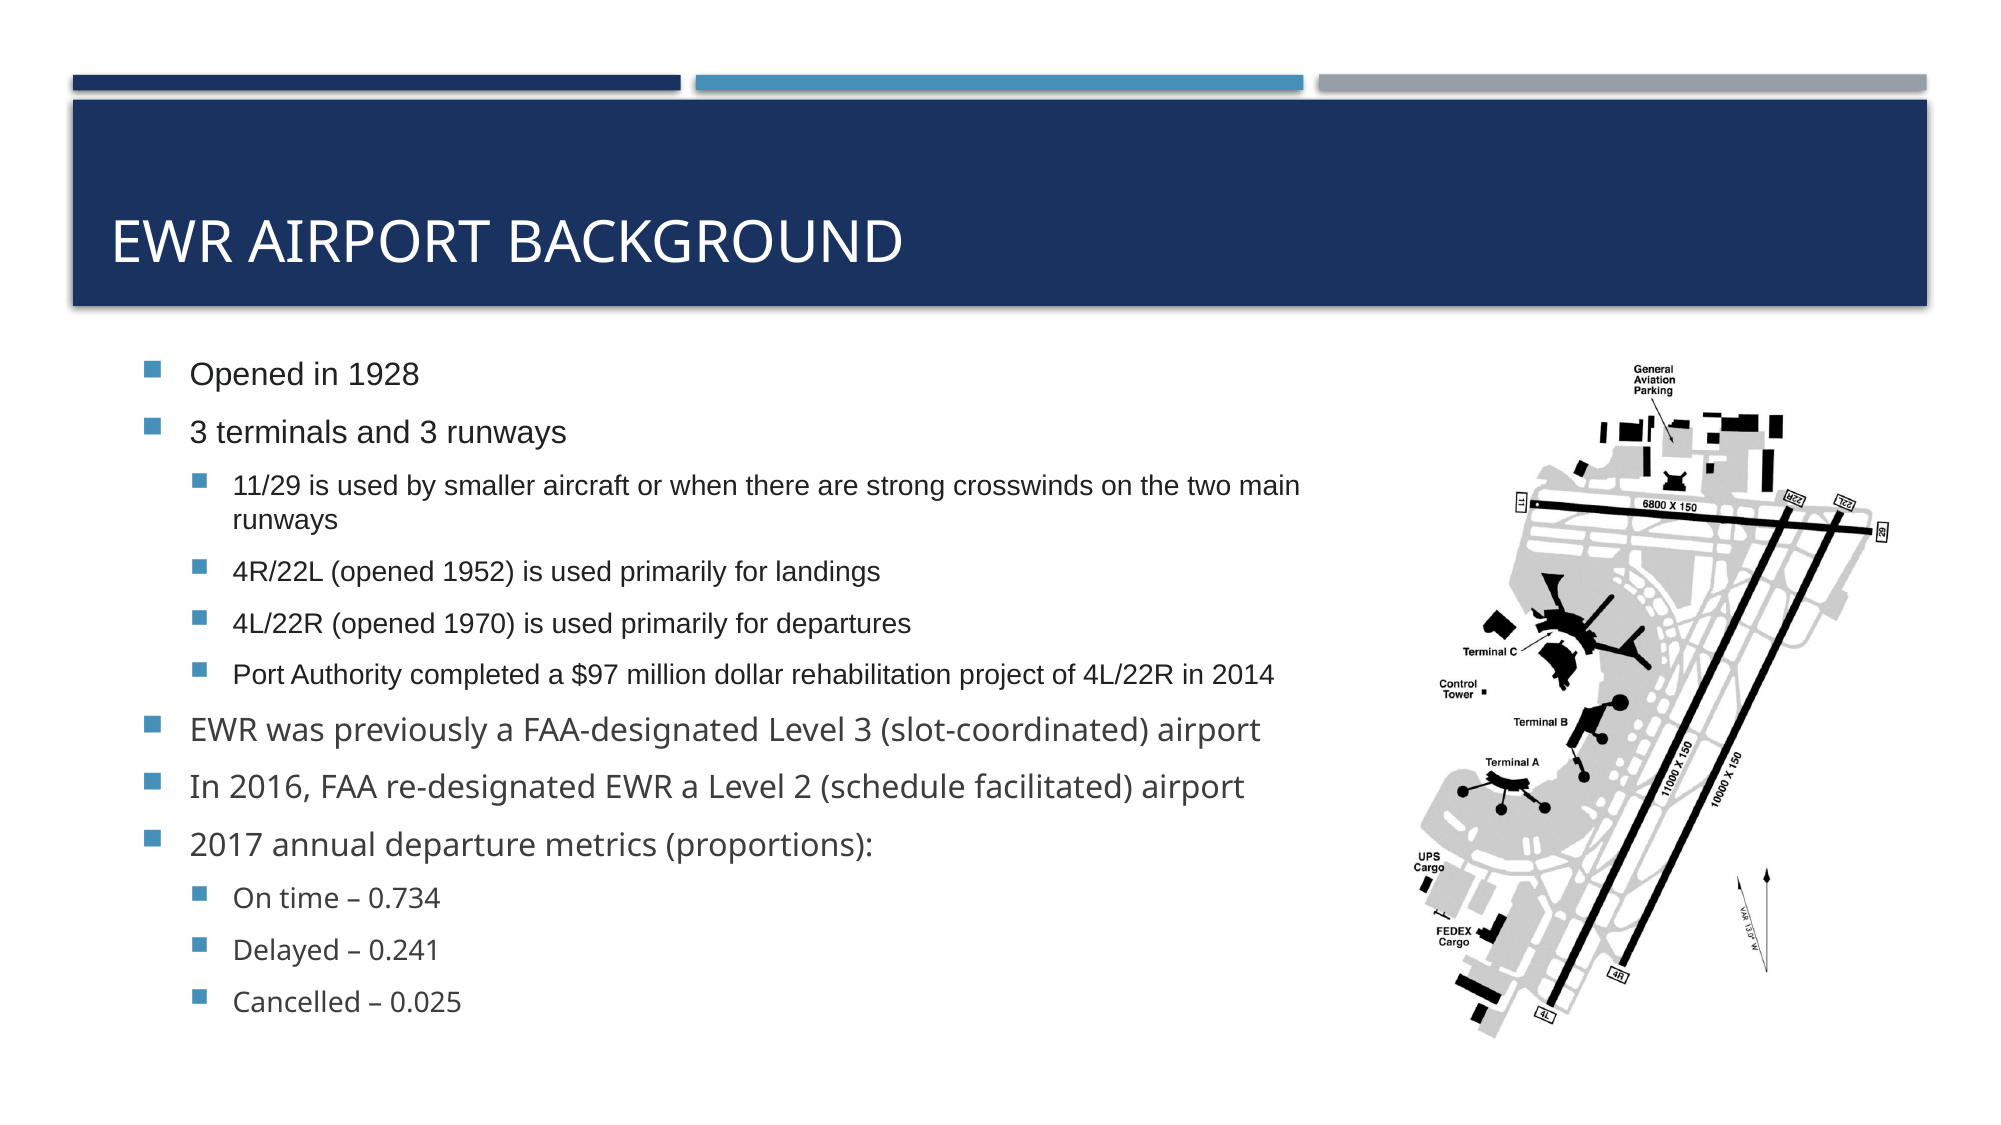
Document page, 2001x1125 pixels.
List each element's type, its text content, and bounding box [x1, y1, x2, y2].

list Opened in 1928 3 terminals and 3 runways 11/29 is used by smaller aircraft or when there are strong crosswinds on the two main runways 4R/22L (opened 1952) is used primarily for landings 4L/22R (opened 1970) is used primarily for departures Port Authority completed a $97 million dollar rehabilitation project of 4L/22R in 2014 EWR was previously a FAA-designated Level 3 (slot-coordinated) airport In 2016, FAA re-designated EWR a Level 2 (schedule facilitated) airport 2017 annual departure metrics (proportions): On time – 0.734 Delayed – 0.241 Cancelled – 0.025 [74, 345, 1389, 1026]
title EWR Airport Background [95, 119, 1905, 282]
picture [1390, 346, 1906, 1041]
